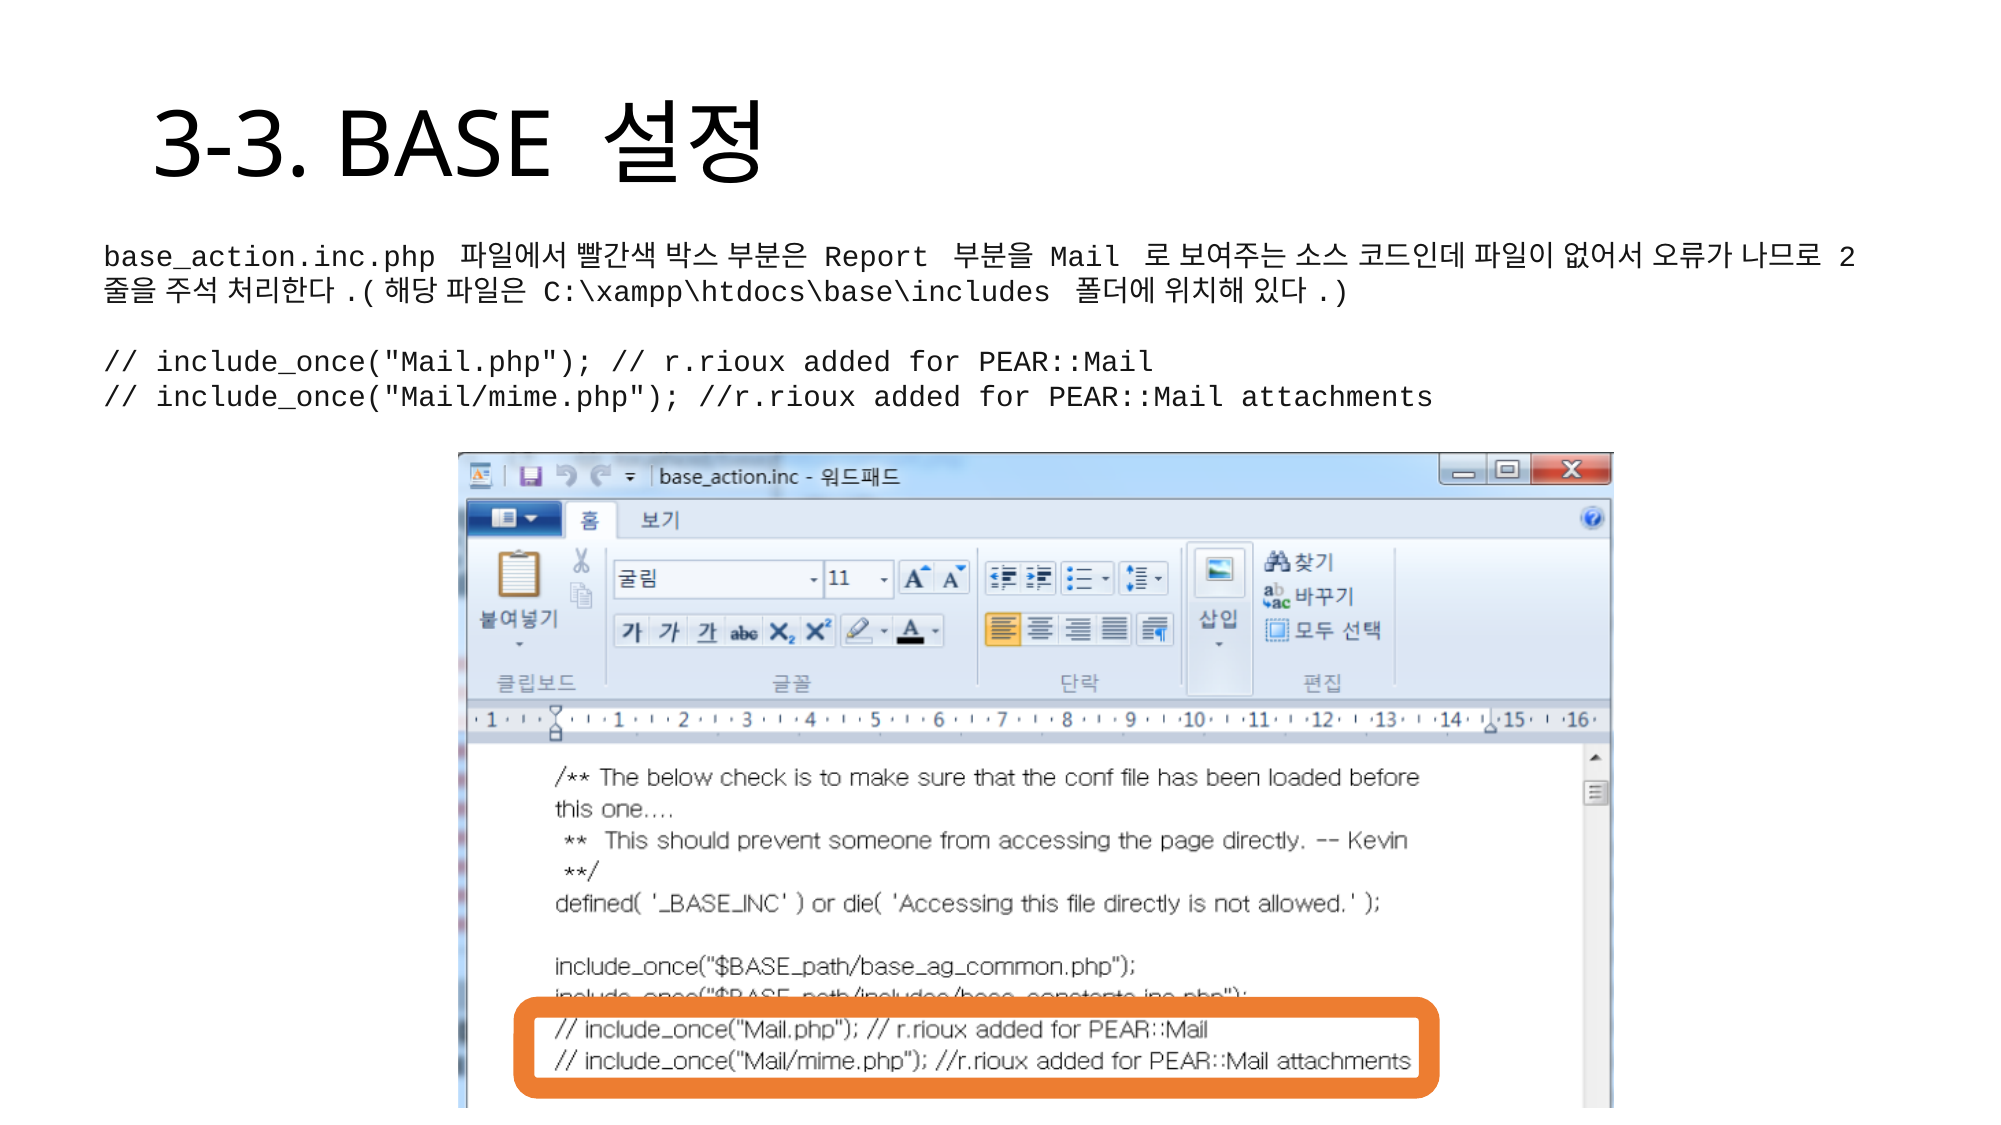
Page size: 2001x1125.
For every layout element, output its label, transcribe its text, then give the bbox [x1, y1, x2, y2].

text_box base_action.inc.php 파일에서 빨간색 박스 부분은 Report 부분을 Mail 로 보여주는 소스 코드인데 파일이 없어서 오류가 나므로 2줄을 주석 처리한다.(해당 파일은 C:\xampp\htdocs\base\includes 폴더에 위치해 있다.) // include_once("Mail.php"); // r.rioux added for PEAR::Mail // include_once("Mail/mime.php"); //r.rioux added for PEAR::Mail attachments [88, 230, 1912, 420]
text_box 3-3. BASE 설정 [137, 62, 1863, 230]
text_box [458, 452, 1614, 1108]
